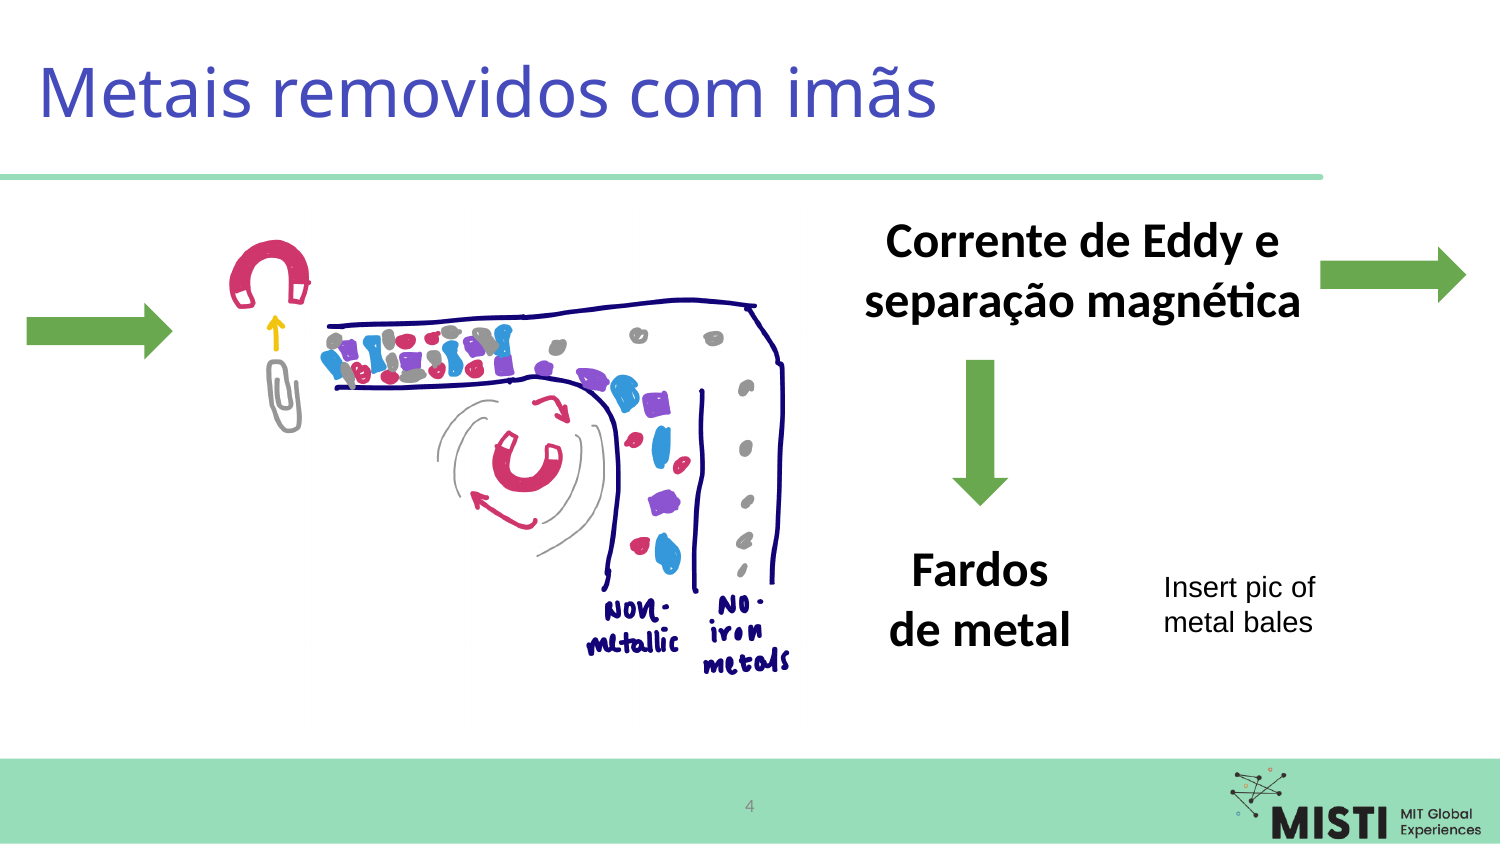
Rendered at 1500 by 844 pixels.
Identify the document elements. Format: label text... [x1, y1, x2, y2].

text_box Corrente de Eddy e separação magnética [832, 192, 1334, 343]
picture [1215, 758, 1500, 844]
title Metais removidos com imãs [26, 14, 1321, 174]
text_box [26, 302, 173, 360]
slide_number 4 [581, 782, 919, 827]
text_box [1320, 246, 1467, 303]
text_box [0, 758, 1213, 844]
text_box Insert pic of metal bales [1148, 560, 1396, 646]
text_box Fardos de metal [870, 521, 1090, 672]
picture [181, 210, 824, 726]
text_box [952, 359, 1009, 507]
